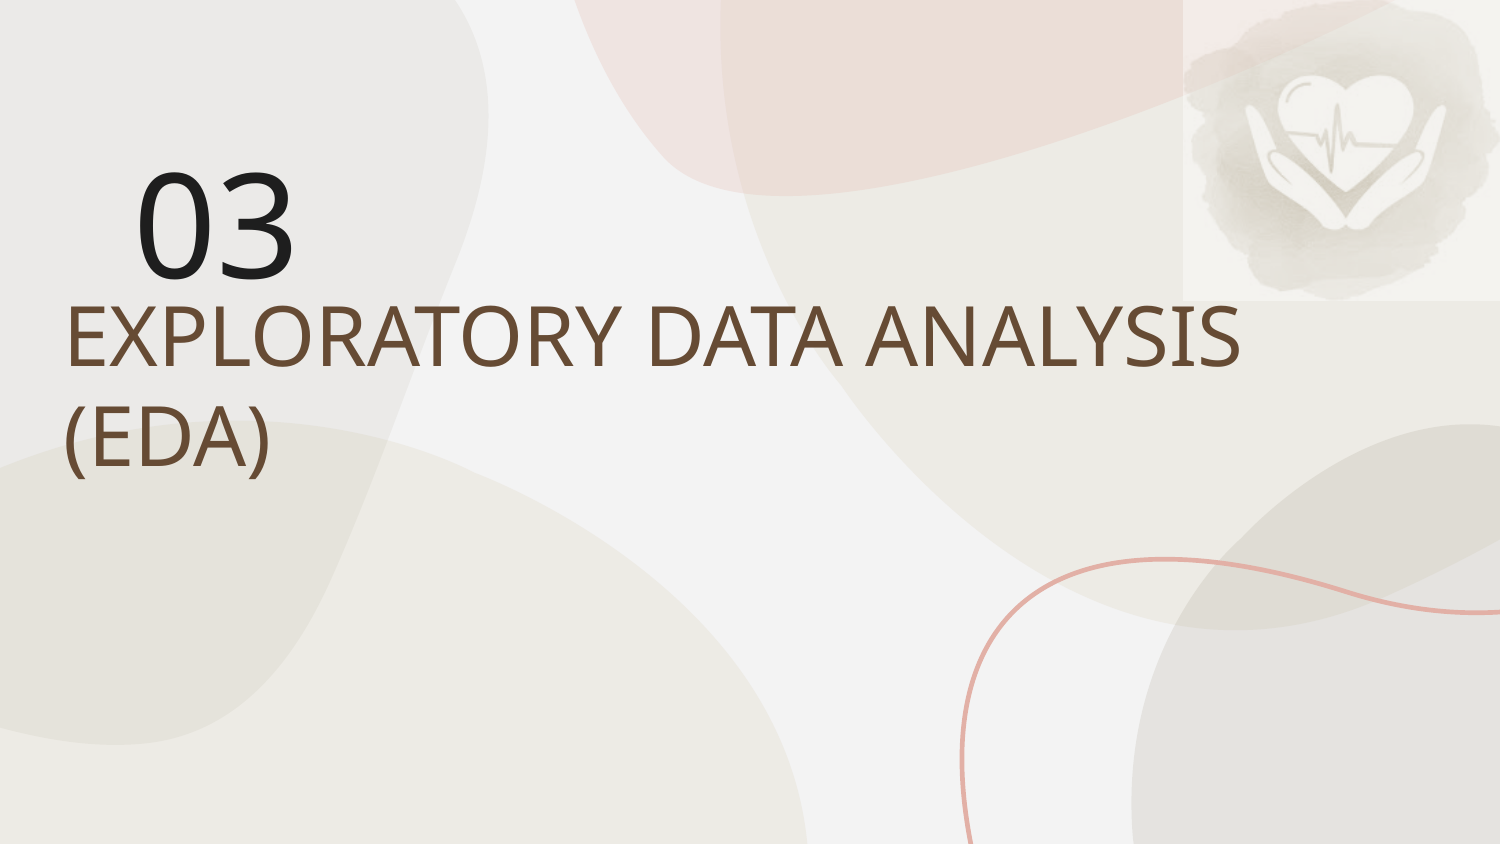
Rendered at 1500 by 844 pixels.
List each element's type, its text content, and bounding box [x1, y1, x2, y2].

title 03 [118, 138, 365, 323]
title EXPLORATORY DATA ANALYSIS (EDA) [48, 359, 1452, 624]
picture [1183, 0, 1500, 301]
